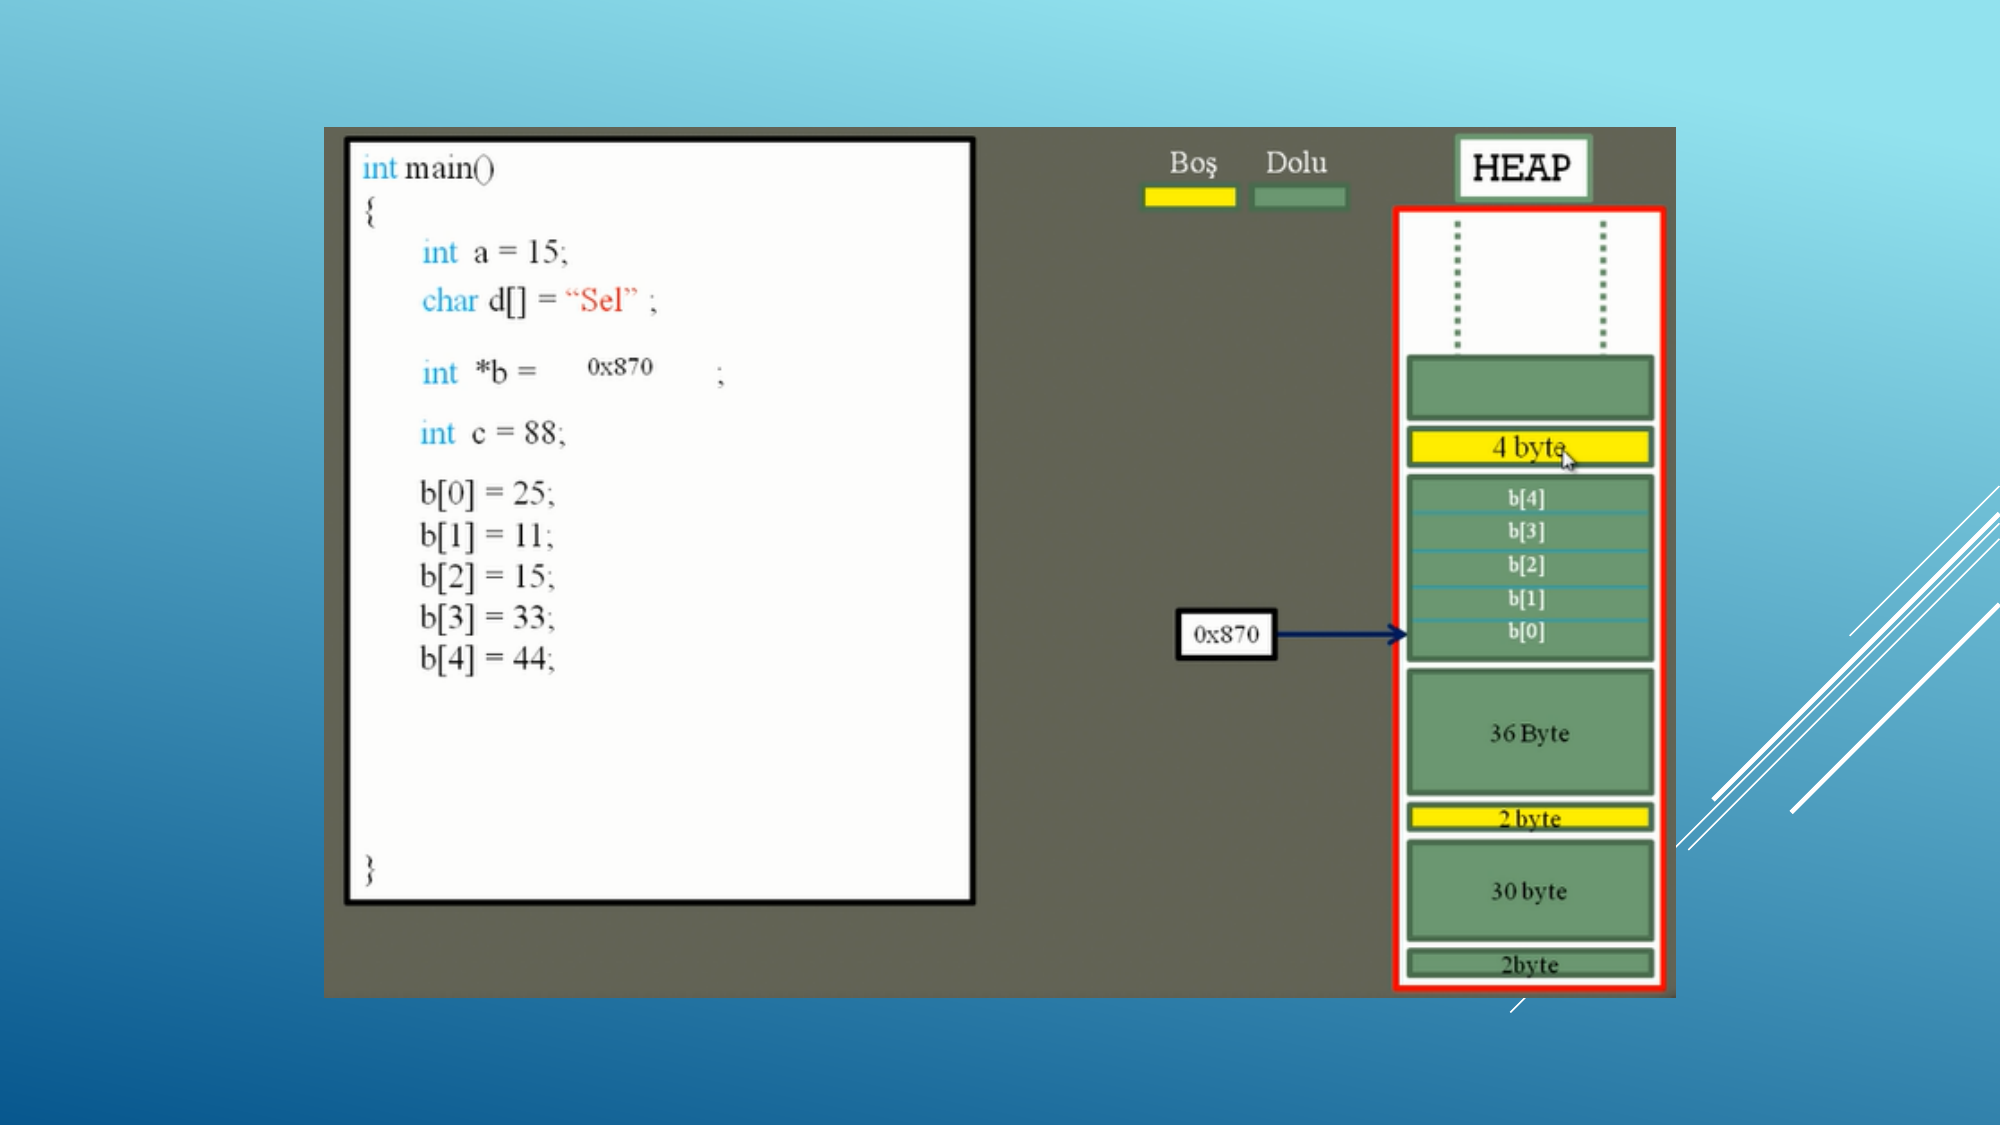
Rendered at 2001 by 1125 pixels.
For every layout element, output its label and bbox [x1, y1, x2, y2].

picture [324, 127, 1676, 998]
